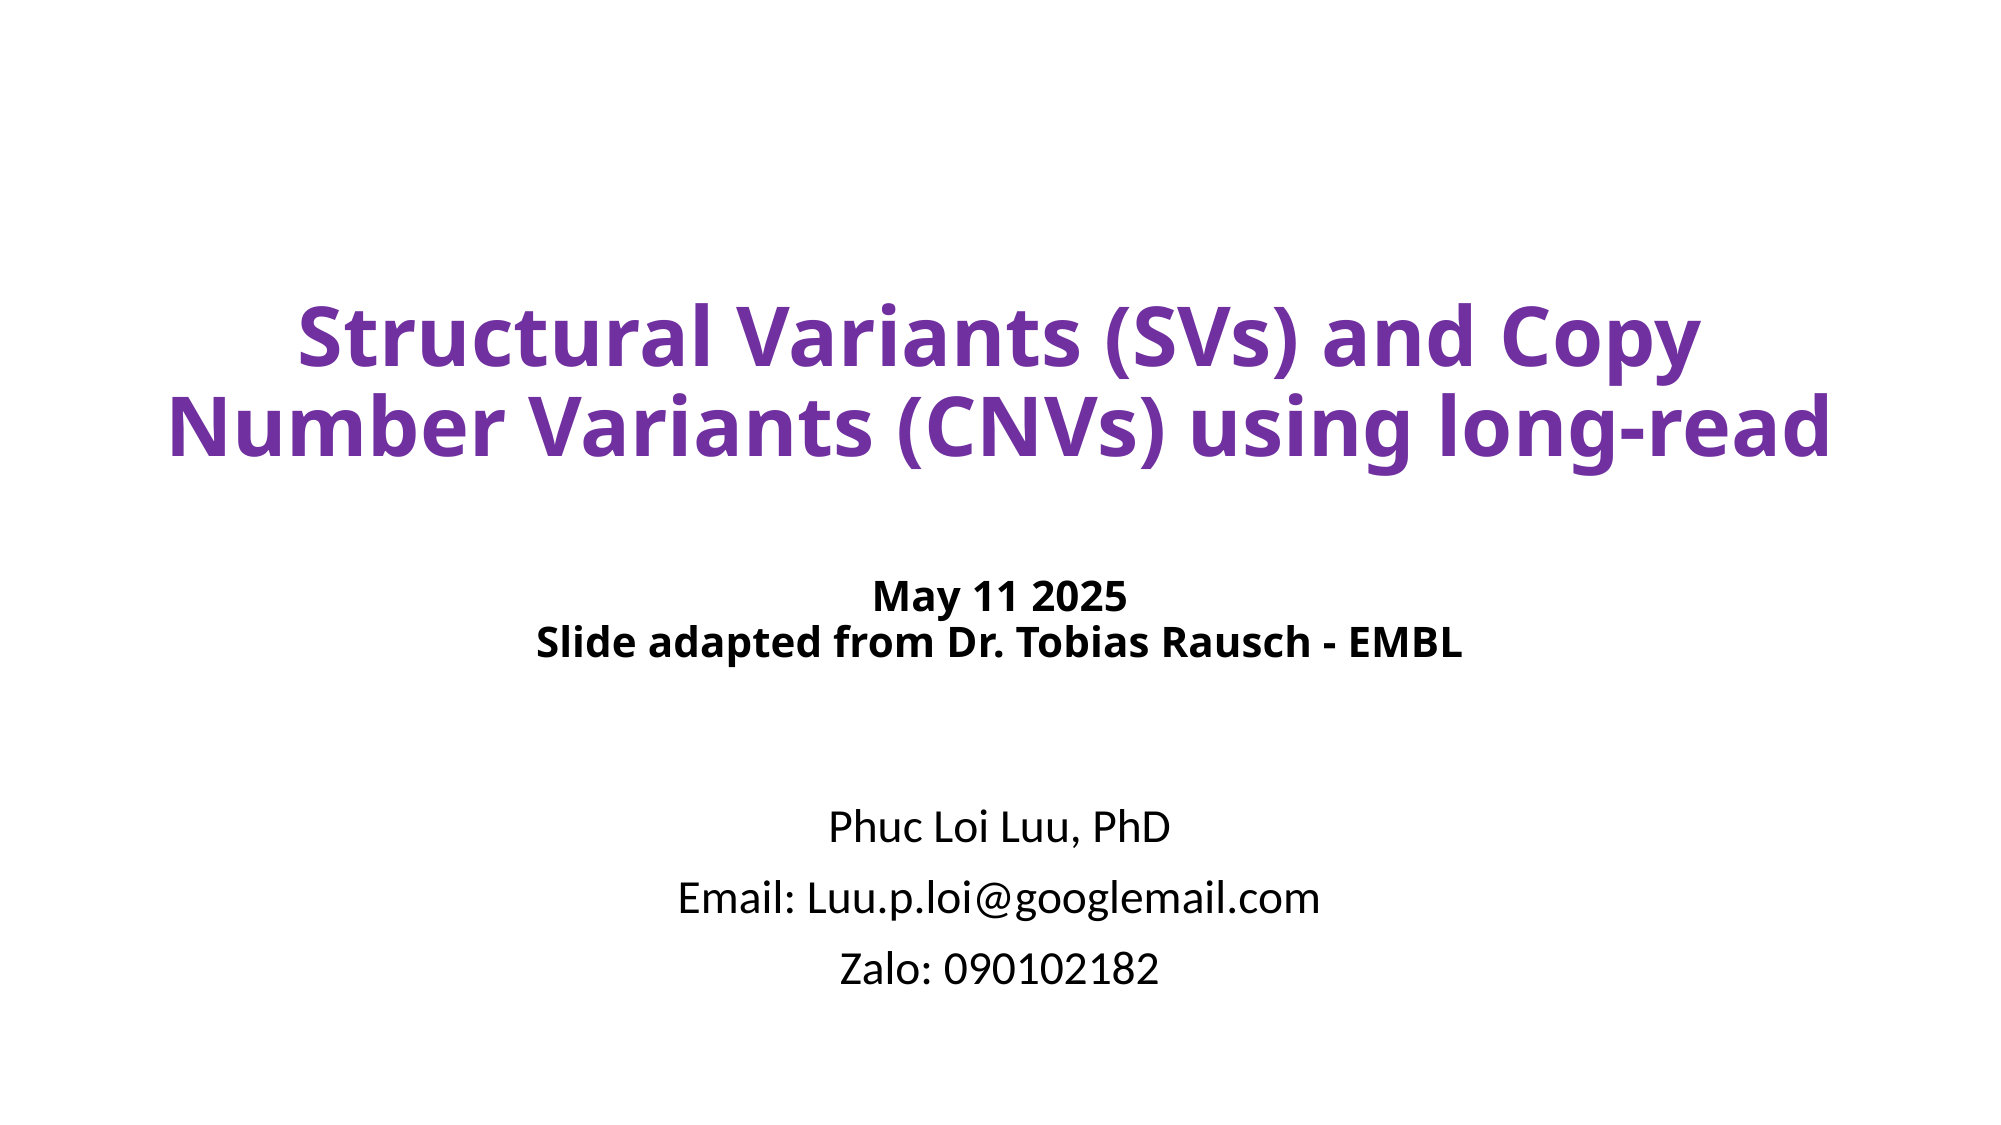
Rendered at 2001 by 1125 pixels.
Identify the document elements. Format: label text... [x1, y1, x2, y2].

subtitle Phuc Loi Luu, PhD Email: Luu.p.loi@googlemail.com Zalo: 090102182 [249, 794, 1750, 1003]
title Structural Variants (SVs) and Copy Number Variants (CNVs) using long-read May 11 2025 Slide adapted from Dr. Tobias Rausch - EMBL [139, 282, 1861, 674]
